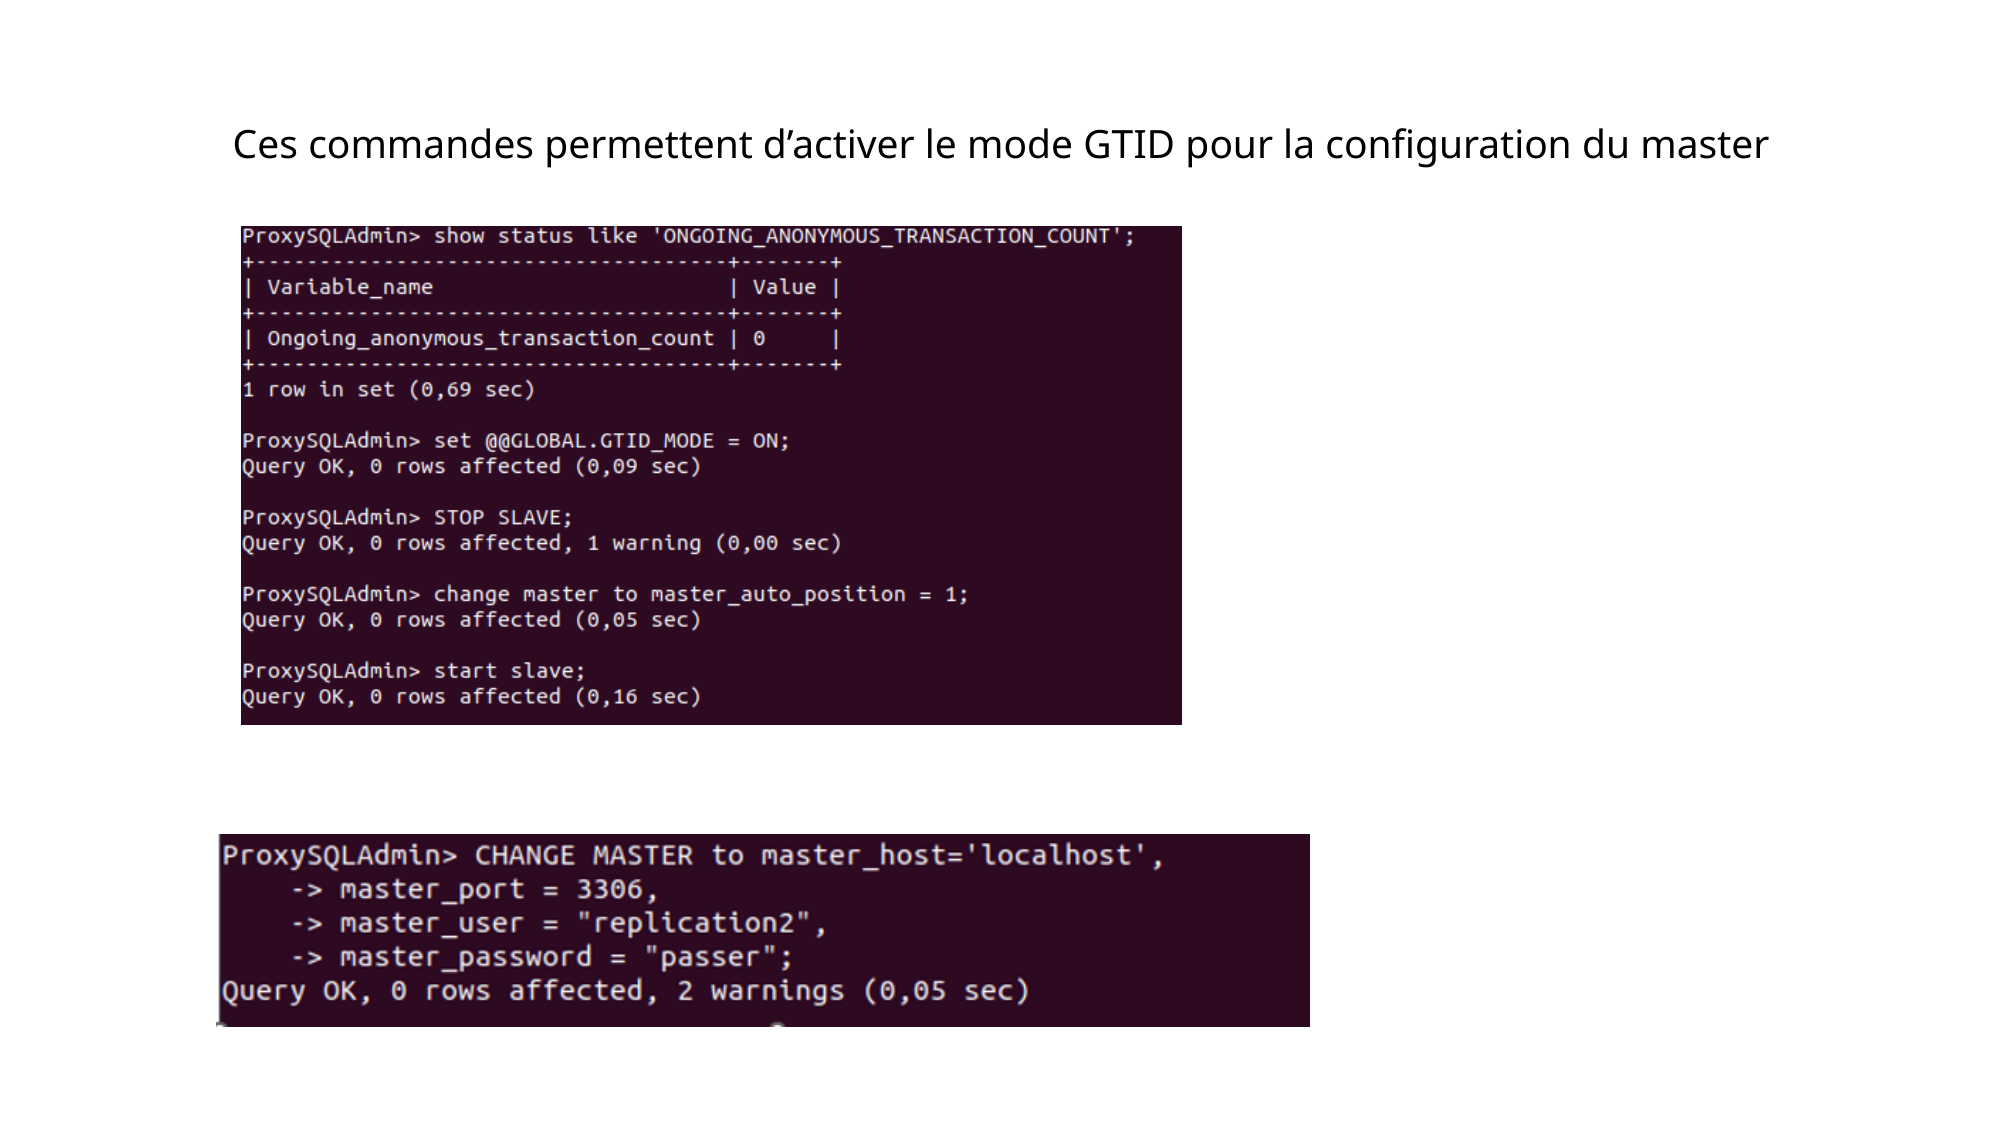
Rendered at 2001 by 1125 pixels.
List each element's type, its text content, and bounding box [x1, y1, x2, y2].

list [216, 834, 1310, 1028]
picture [241, 226, 1183, 725]
title Ces commandes permettent d’activer le mode GTID pour la configuration du master [188, 111, 1786, 227]
